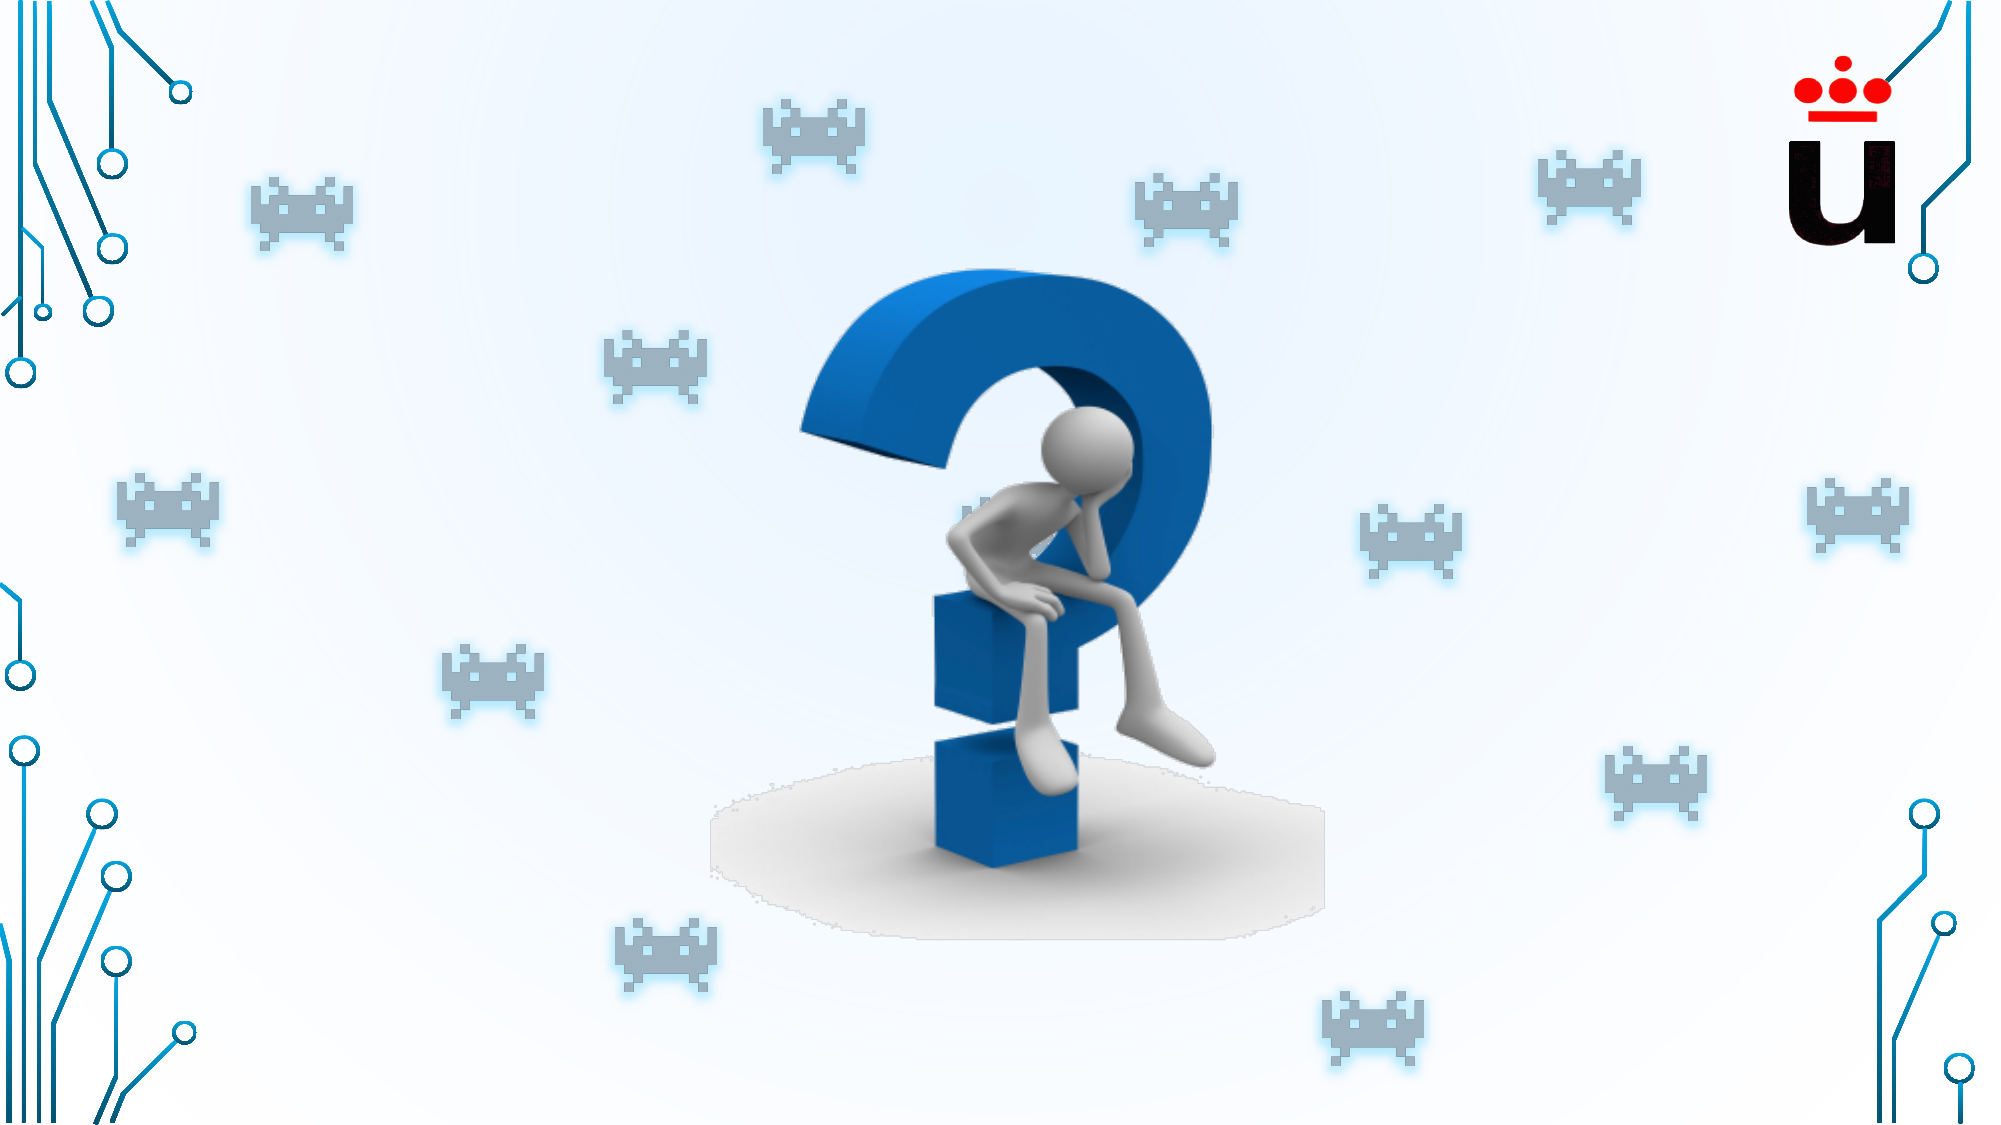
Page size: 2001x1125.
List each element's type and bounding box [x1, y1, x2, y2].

picture [1322, 991, 1425, 1067]
picture [1806, 478, 1909, 553]
picture [604, 329, 707, 405]
picture [1360, 504, 1463, 579]
picture [250, 176, 354, 252]
picture [441, 644, 544, 719]
picture [615, 172, 1328, 993]
picture [1538, 150, 1641, 225]
picture [762, 99, 866, 174]
picture [1605, 746, 1708, 821]
picture [1780, 50, 1904, 251]
picture [116, 472, 219, 548]
